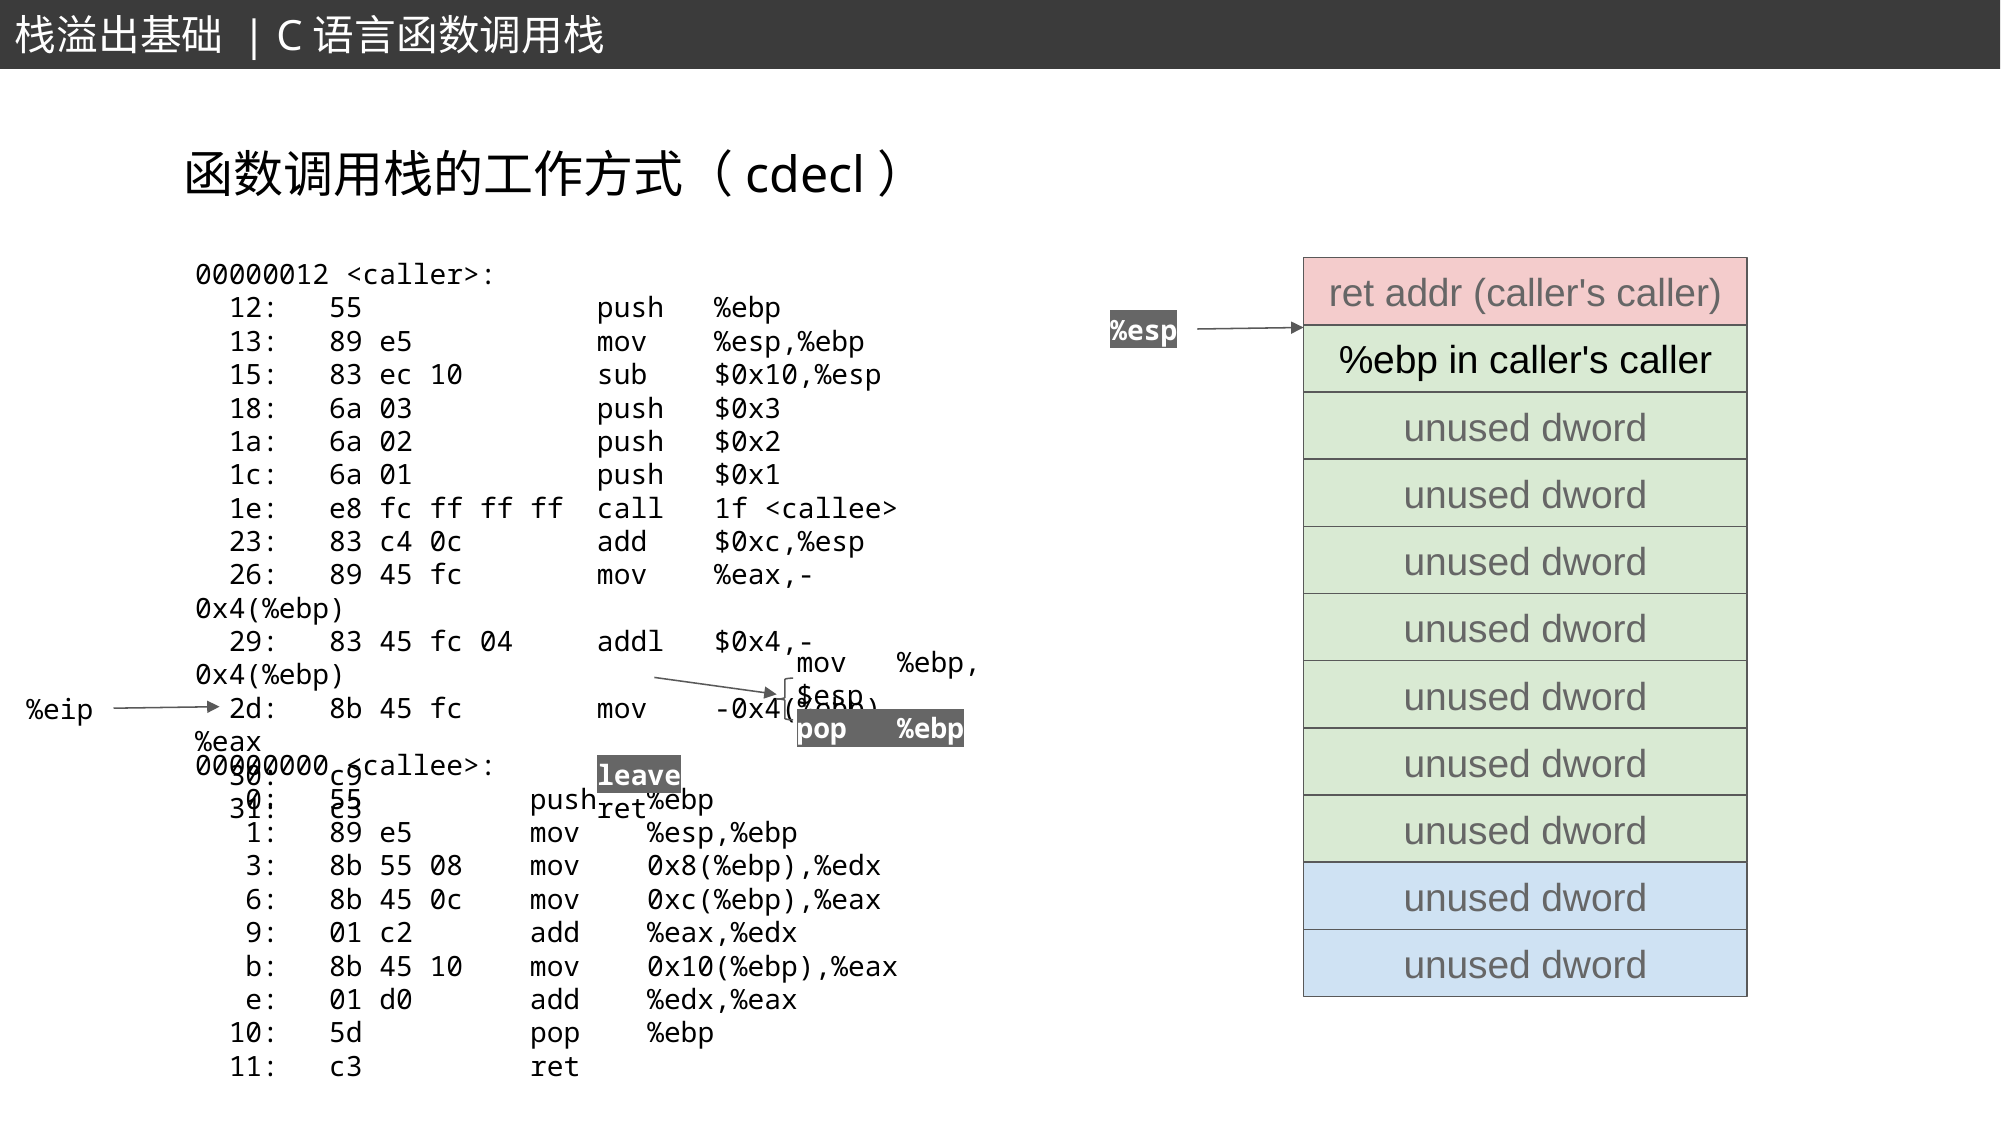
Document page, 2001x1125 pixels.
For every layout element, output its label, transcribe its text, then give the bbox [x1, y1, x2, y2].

text_box mov %ebp, $esp pop %ebp [776, 660, 1070, 728]
text_box 00000000 <callee>: 0: 55 push %ebp 1: 89 e5 mov %esp,%ebp 3: 8b 55 08 mov 0x8(%ebp),%edx 6: 8b 45 0c mov 0xc(%ebp),%eax 9: 01 c2 add %eax,%edx b: 8b 45 10 mov 0x10(%ebp),%eax e: 01 d0 add %edx,%eax 10: 5d pop %ebp 11: c3 ret [175, 749, 949, 1099]
text_box 栈溢出基础 | C语言函数调用栈 [0, 1, 925, 67]
text_box unused dword [1303, 593, 1748, 660]
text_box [0, 677, 220, 739]
text_box unused dword [1303, 459, 1748, 526]
text_box unused dword [1303, 929, 1748, 997]
text_box [779, 678, 794, 720]
text_box unused dword [1303, 660, 1748, 727]
text_box unused dword [1303, 526, 1748, 593]
text_box unused dword [1303, 862, 1748, 929]
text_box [654, 677, 777, 695]
text_box unused dword [1303, 727, 1748, 795]
text_box %ebp in caller's caller [1303, 325, 1748, 391]
text_box ret addr (caller's caller) [1303, 257, 1748, 325]
text_box 00000012 <caller>: 12: 55 push %ebp 13: 89 e5 mov %esp,%ebp 15: 83 ec 10 sub $0x10,%esp 18: 6a 03 push $0x3 1a: 6a 02 push $0x2 1c: 6a 01 push $0x1 1e: e8 fc ff ff ff call 1f <callee> 23: 83 c4 0c add $0xc,%esp 26: 89 45 fc mov %eax,-0x4(%ebp) 29: 83 45 fc 04 addl $0x4,-0x4(%ebp) 2d: 8b 45 fc mov -0x4(%ebp),%eax 30: c9 leave 31: c3 ret [175, 236, 949, 749]
text_box unused dword [1303, 795, 1748, 862]
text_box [950, 298, 1304, 360]
text_box unused dword [1303, 391, 1748, 459]
text_box 函数调用栈的工作方式（cdecl） [168, 134, 943, 210]
